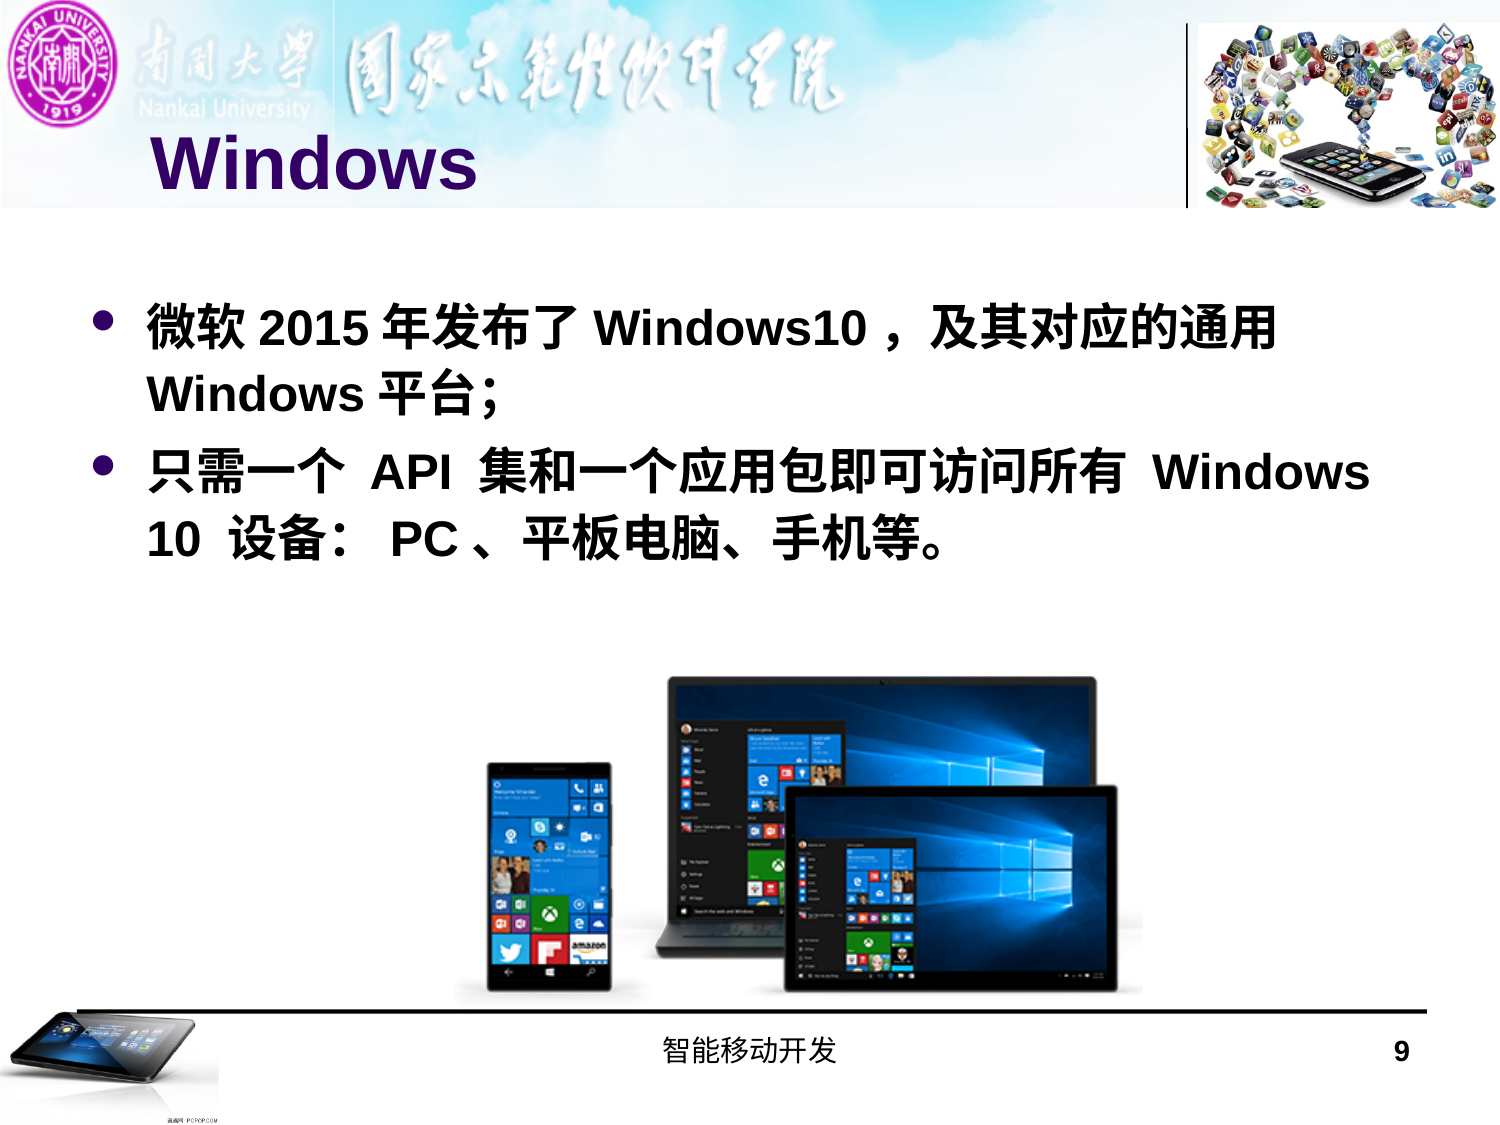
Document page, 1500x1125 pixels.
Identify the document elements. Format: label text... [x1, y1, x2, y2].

picture [1187, 0, 1500, 208]
footer 智能移动开发 [512, 1047, 988, 1103]
picture [1, 0, 135, 208]
title Windows [135, 0, 1187, 213]
slide_number 9 [1074, 1024, 1425, 1103]
list 微软2015年发布了Windows10，及其对应的通用Windows平台； 只需一个 API 集和一个应用包即可访问所有 Windows 10 设备：PC、平板电脑、手机等。 [75, 282, 1425, 1006]
picture [0, 976, 219, 1125]
picture [442, 644, 1144, 1038]
